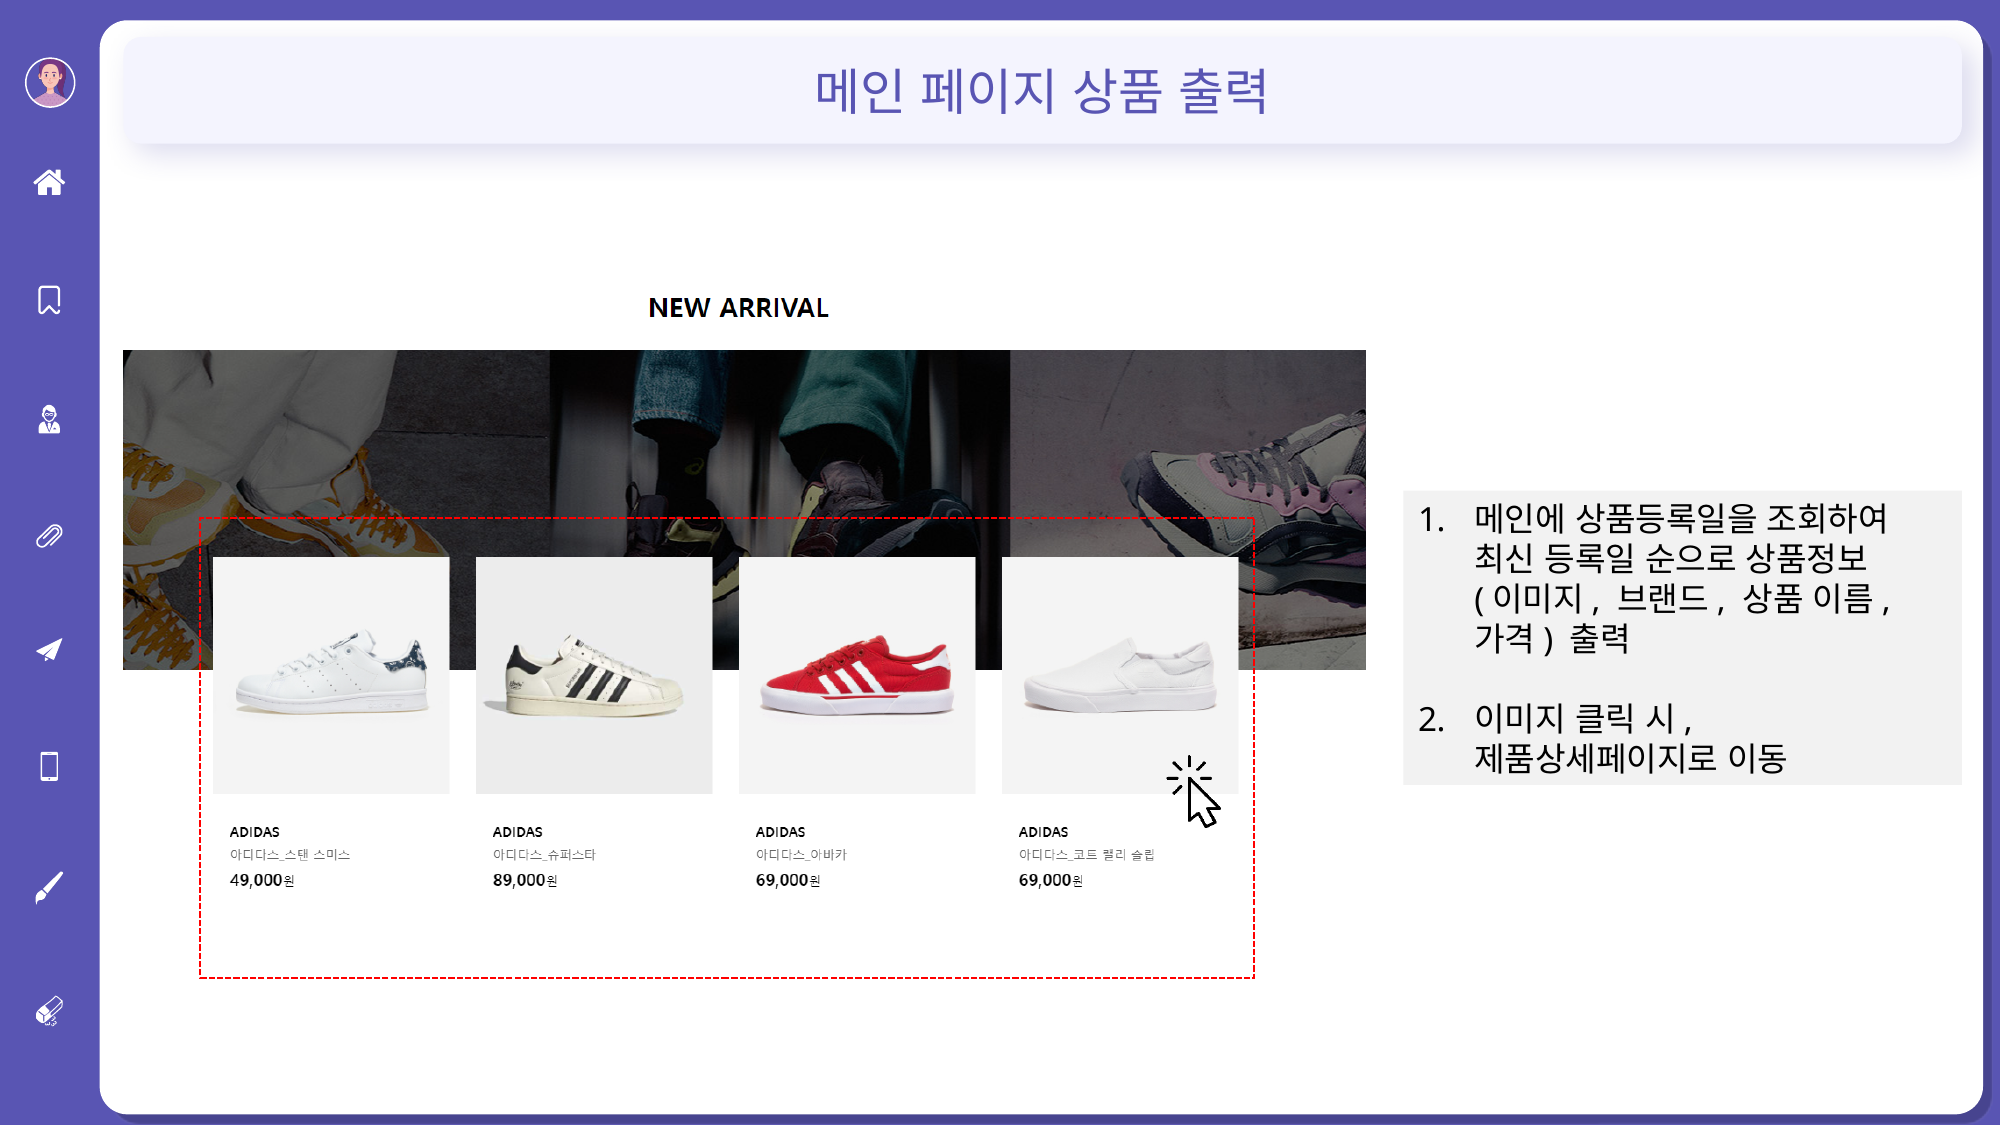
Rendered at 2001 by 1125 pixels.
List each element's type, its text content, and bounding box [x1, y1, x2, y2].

text_box [24, 57, 76, 109]
text_box [98, 19, 1985, 1116]
picture [123, 252, 1366, 925]
text_box [199, 925, 1255, 979]
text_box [33, 169, 66, 1027]
text_box 메인에 상품등록일을 조회하여 최신 등록일 순으로 상품정보 (이미지, 브랜드, 상품 이름, 가격) 출력 이미지 클릭 시, 제품상세페이지로 이동 [1403, 490, 1962, 785]
text_box 메인 페이지 상품 출력 [122, 35, 1963, 145]
